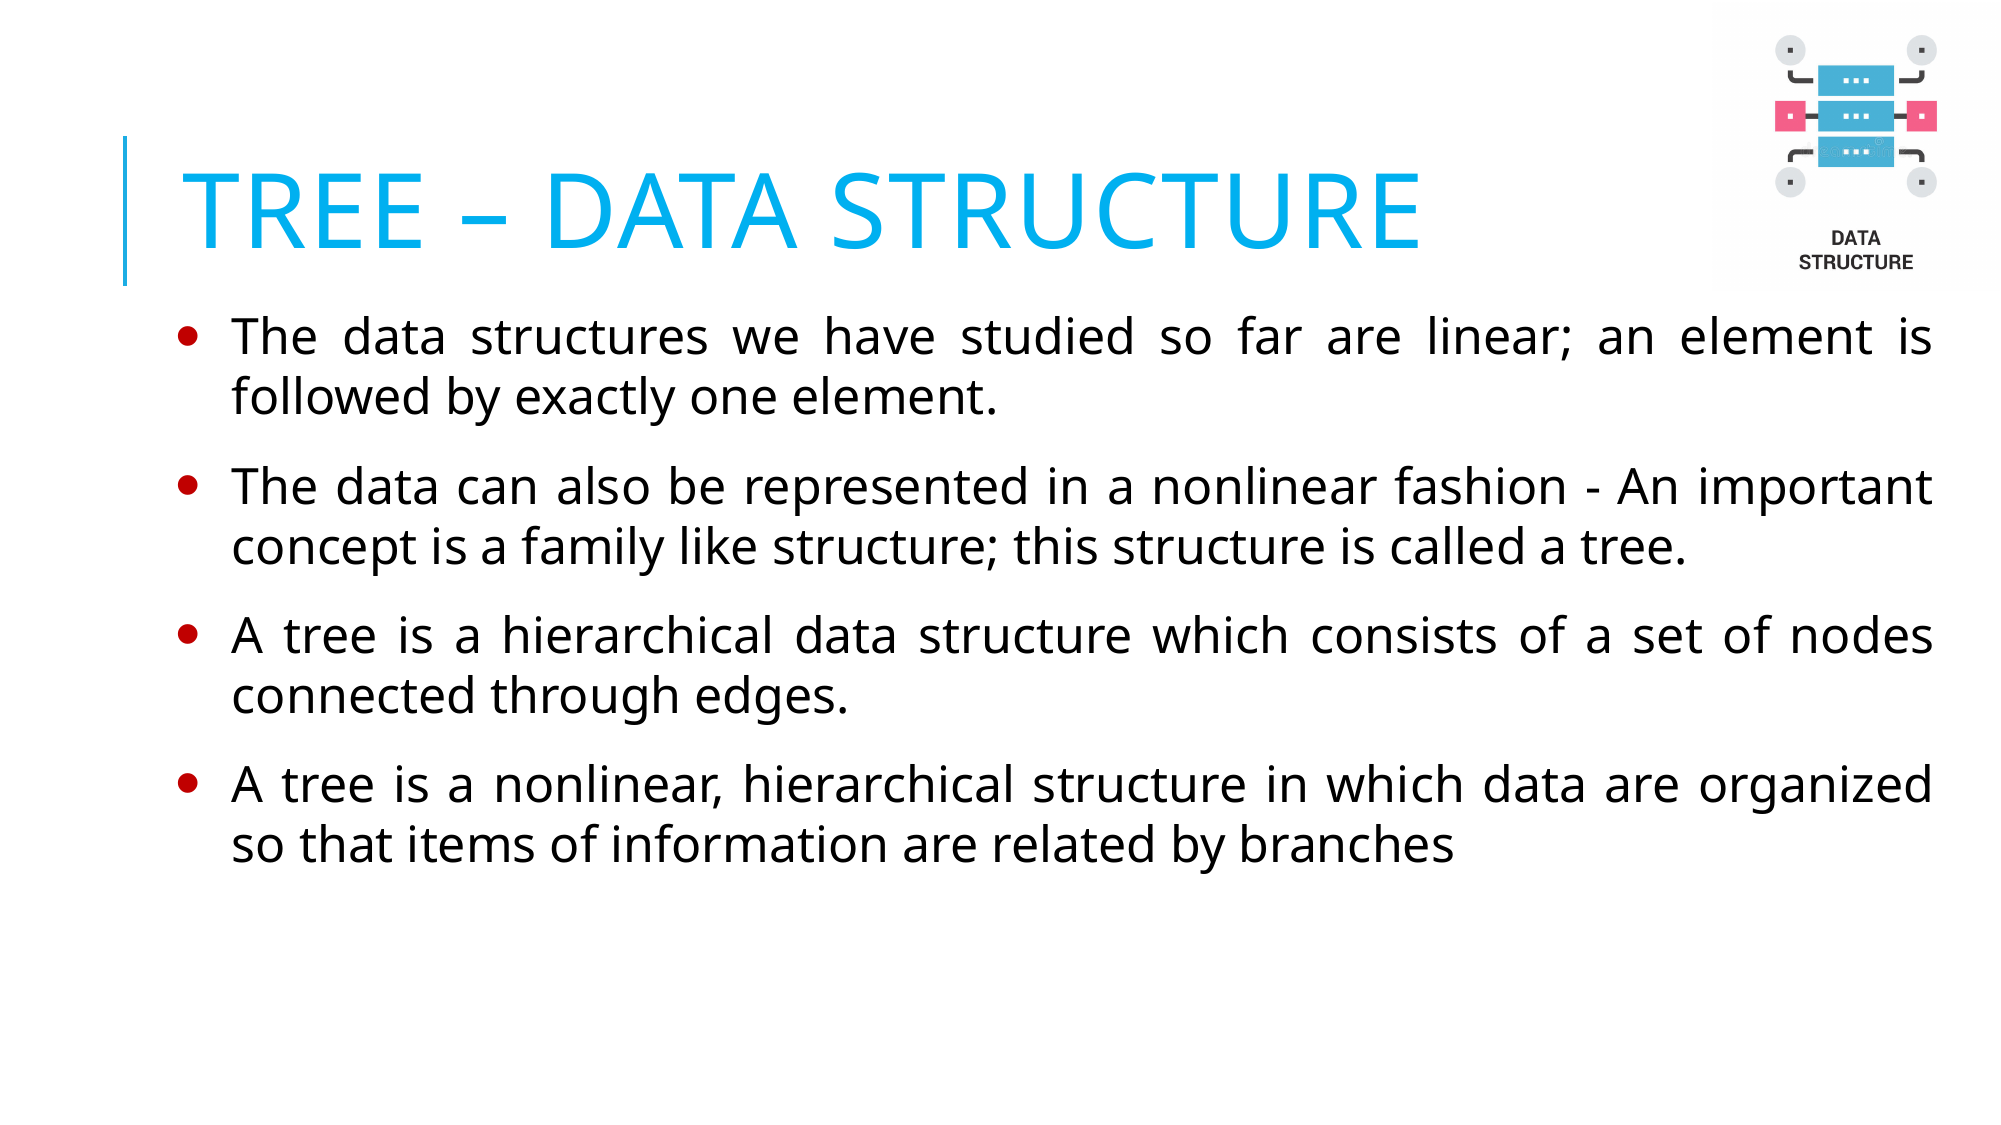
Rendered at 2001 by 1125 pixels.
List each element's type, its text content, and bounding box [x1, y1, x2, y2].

list The data structures we have studied so far are linear; an element is followed by exactly one element. The data can also be represented in a nonlinear fashion - An important concept is a family like structure; this structure is called a tree. A tree is a hierarchical data structure which consists of a set of nodes connected through edges. A tree is a nonlinear, hierarchical structure in which data are organized so that items of information are related by branches [168, 297, 1943, 1084]
text_box [975, 537, 1025, 588]
picture [1712, 2, 2000, 291]
title TREE – DATA STRUCTURE [168, 96, 1763, 297]
